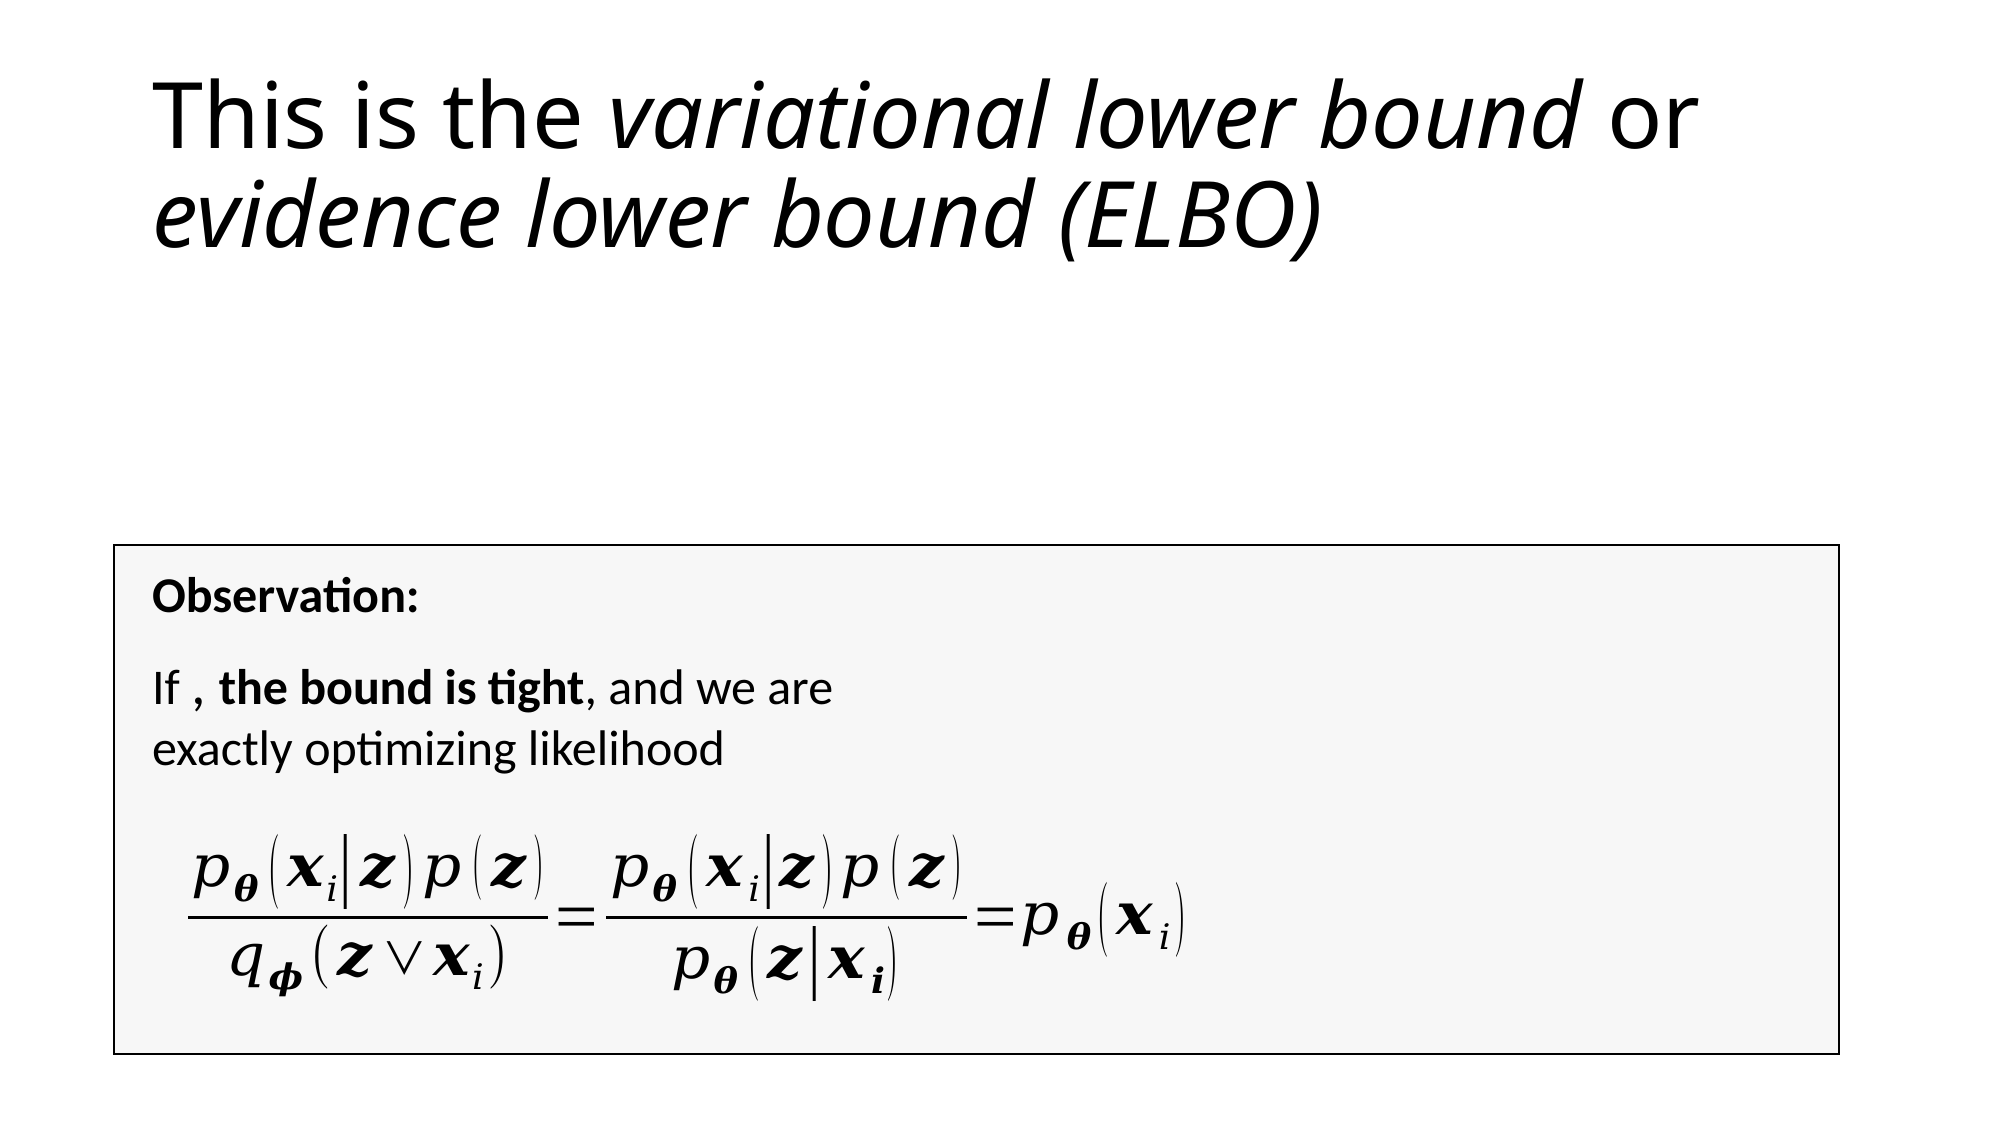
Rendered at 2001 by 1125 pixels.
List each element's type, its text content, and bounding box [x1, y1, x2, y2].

text_box [113, 544, 1840, 1055]
text_box Observation: [137, 555, 1522, 690]
title This is the variational lower bound or evidence lower bound (ELBO) [137, 59, 1863, 278]
